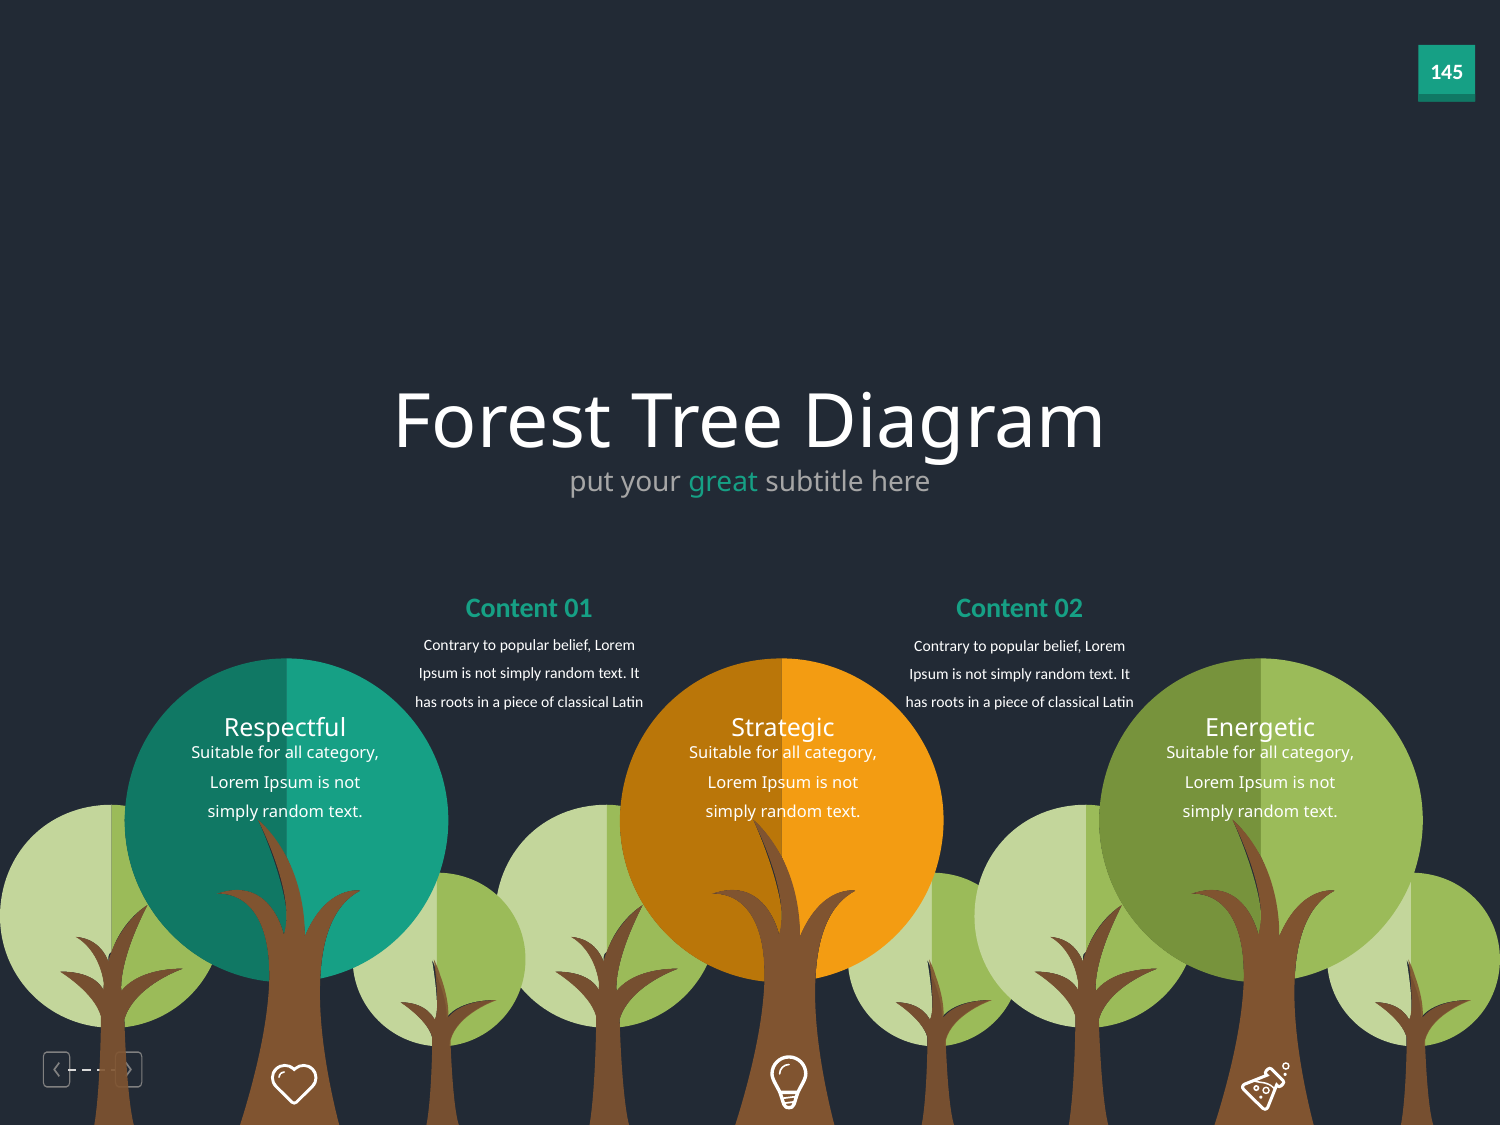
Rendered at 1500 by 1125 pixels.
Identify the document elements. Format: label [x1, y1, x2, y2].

text_box [378, 364, 1122, 505]
text_box [0, 581, 1500, 1125]
